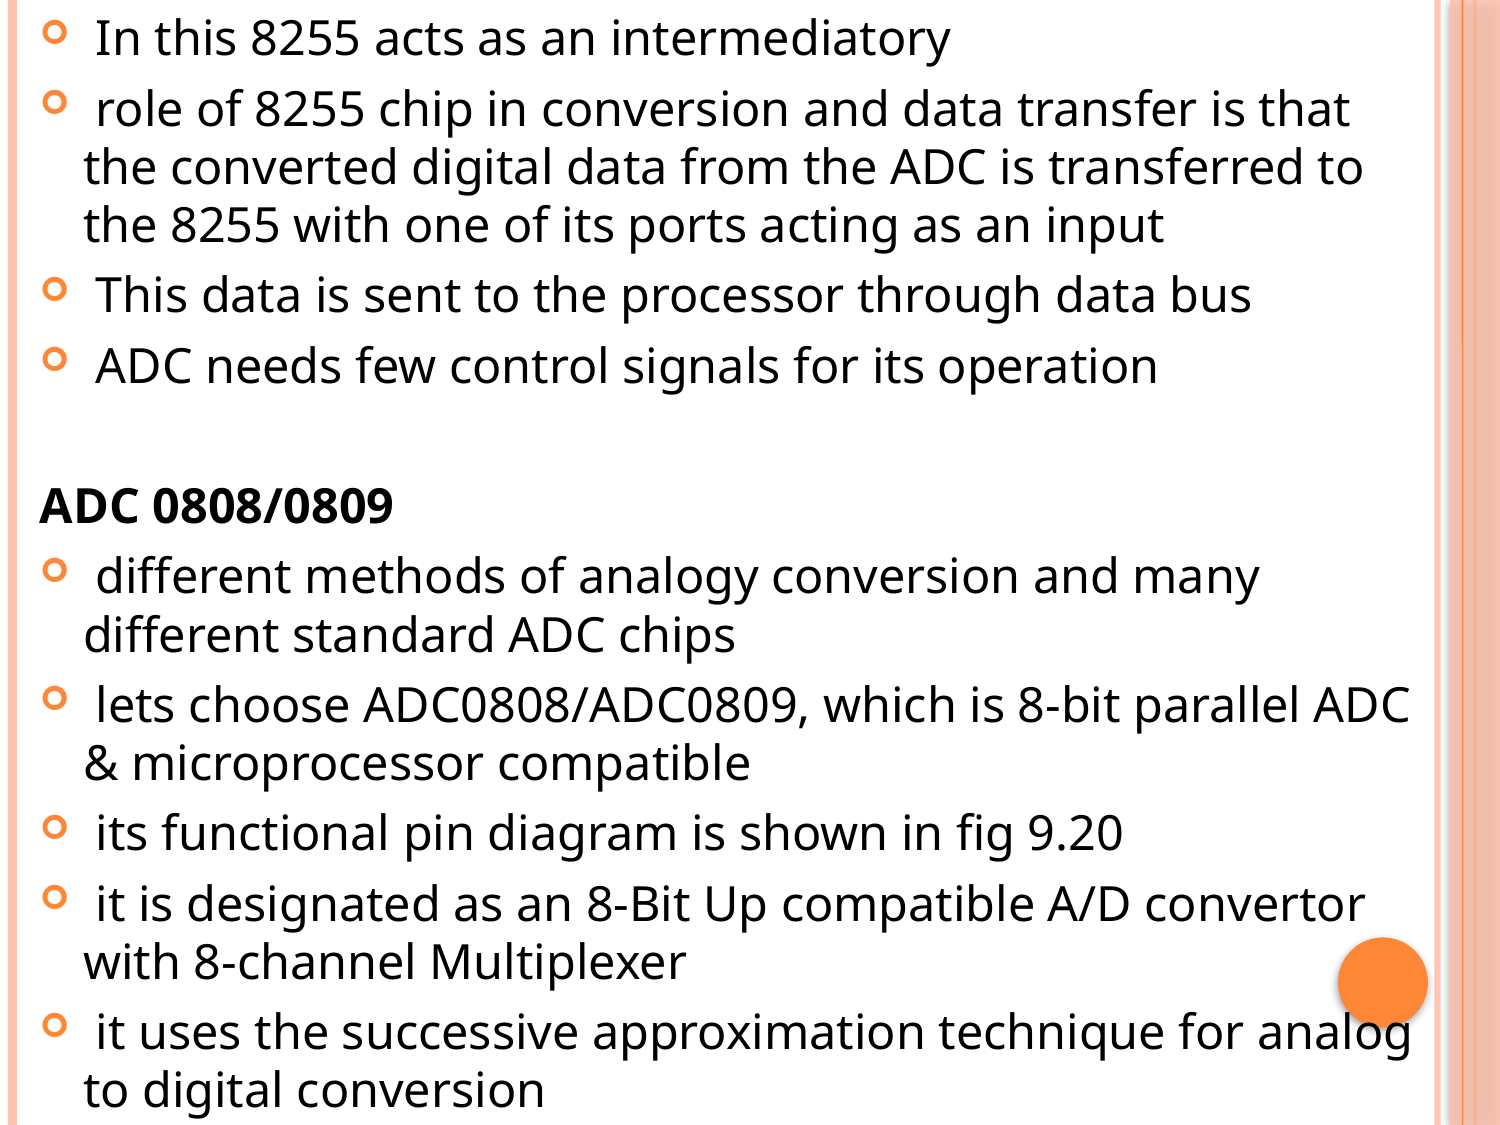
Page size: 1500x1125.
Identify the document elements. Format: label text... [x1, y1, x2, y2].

list In this 8255 acts as an intermediatory role of 8255 chip in conversion and data transfer is that the converted digital data from the ADC is transferred to the 8255 with one of its ports acting as an input This data is sent to the processor through data bus ADC needs few control signals for its operation ADC 0808/0809 different methods of analogy conversion and many different standard ADC chips lets choose ADC0808/ADC0809, which is 8-bit parallel ADC & microprocessor compatible its functional pin diagram is shown in fig 9.20 it is designated as an 8-Bit Up compatible A/D convertor with 8-channel Multiplexer it uses the successive approximation technique for analog to digital conversion [24, 0, 1438, 1125]
